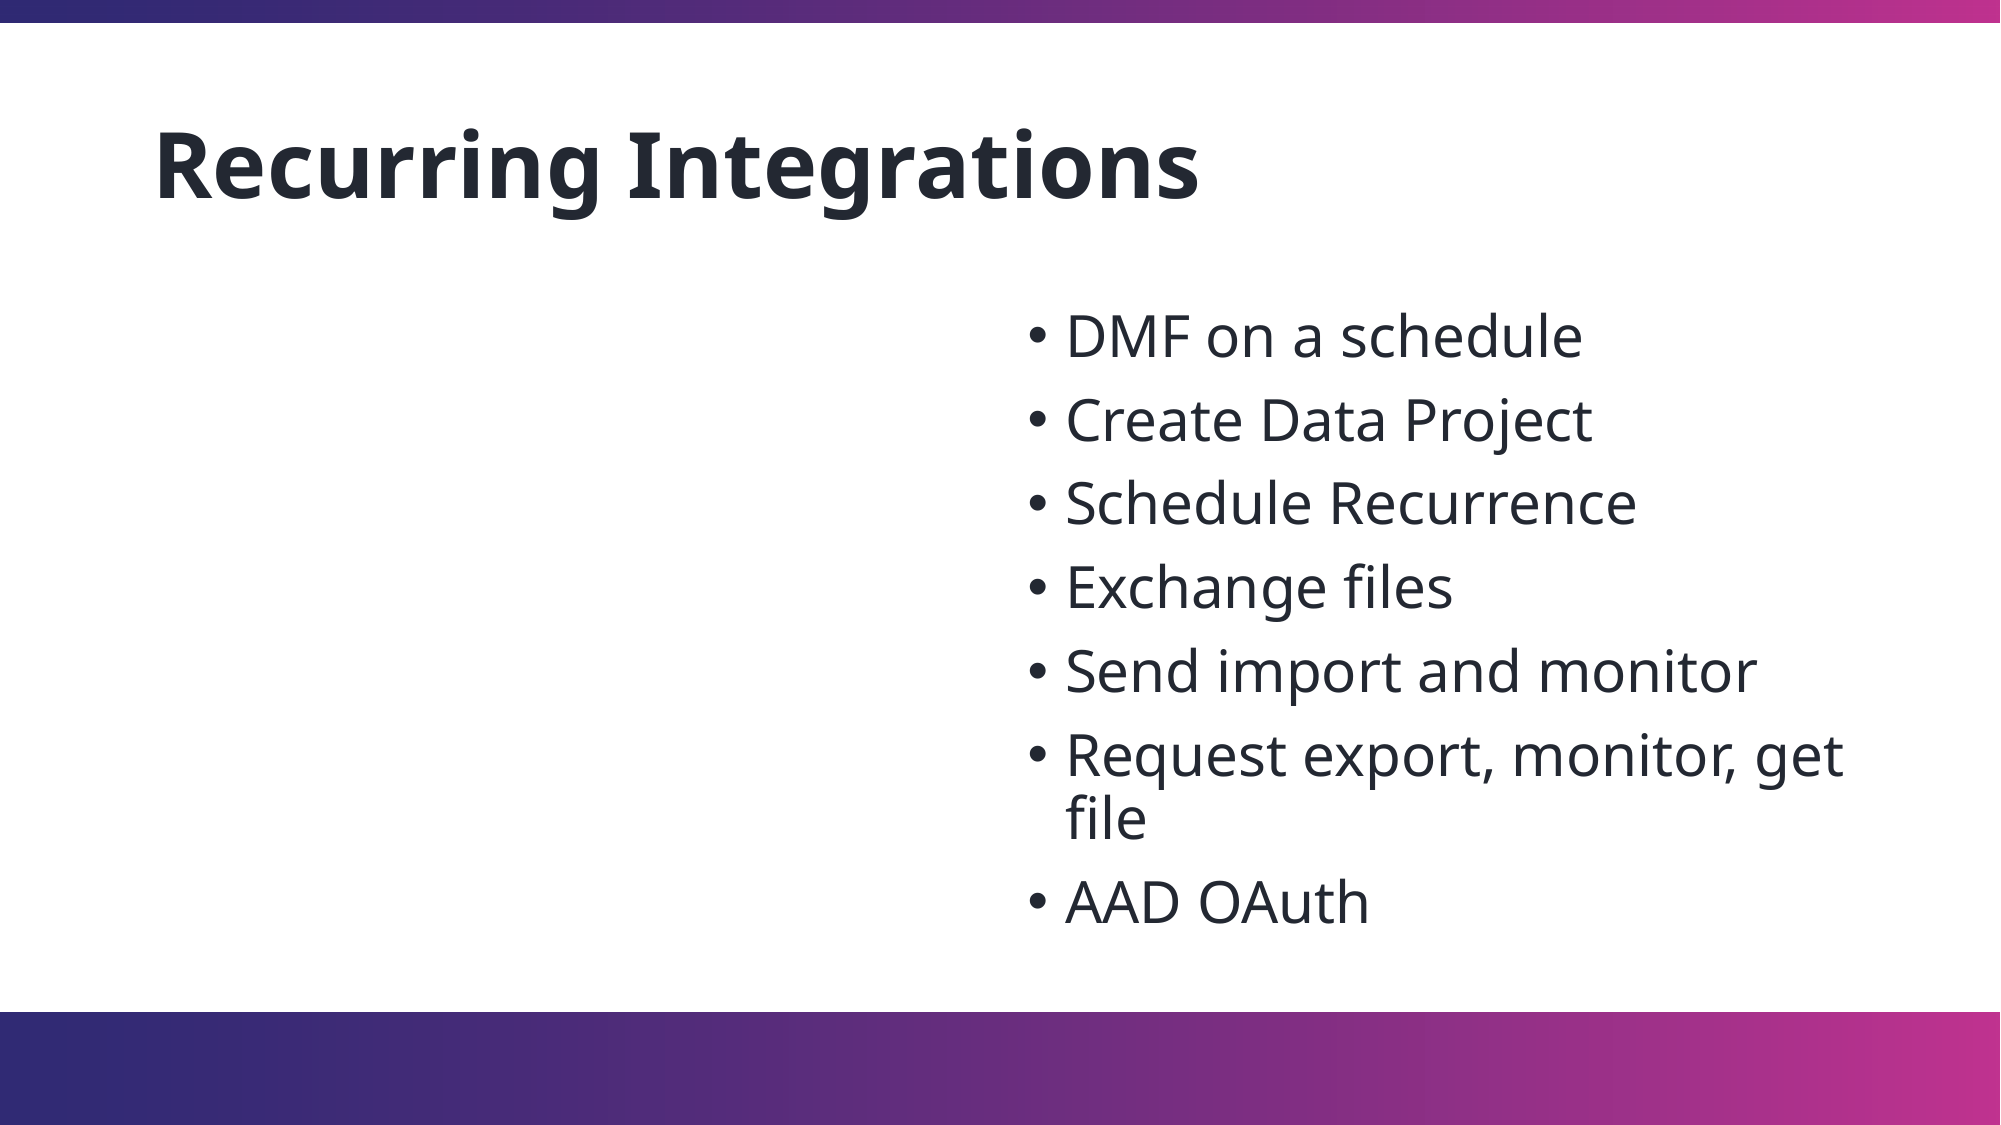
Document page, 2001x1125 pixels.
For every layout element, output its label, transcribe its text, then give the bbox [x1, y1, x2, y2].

title Recurring Integrations [137, 59, 1863, 278]
picture [0, 0, 2000, 23]
picture [0, 1012, 2000, 1125]
list DMF on a schedule Create Data Project Schedule Recurrence Exchange files Send import and monitor Request export, monitor, get file AAD OAuth [1012, 299, 1863, 1014]
